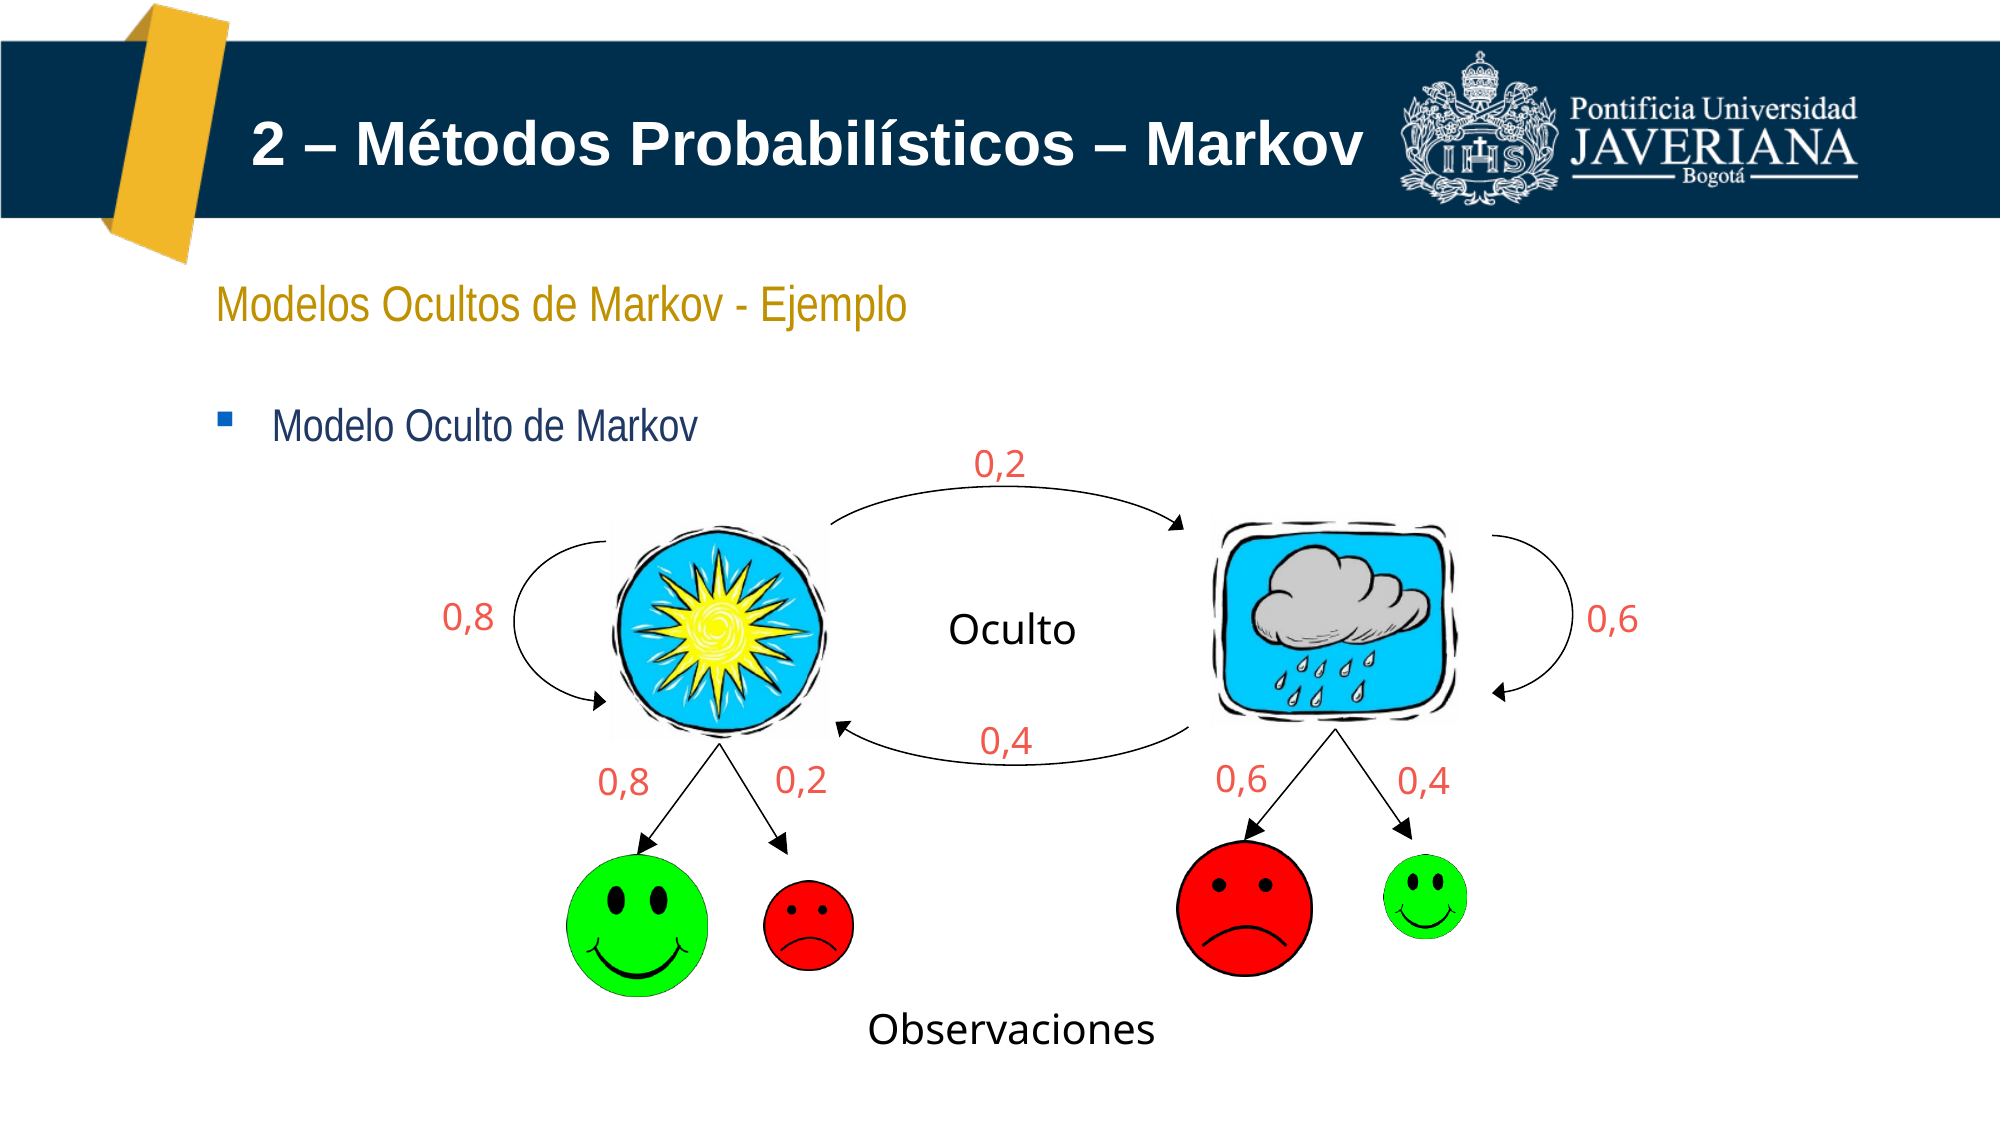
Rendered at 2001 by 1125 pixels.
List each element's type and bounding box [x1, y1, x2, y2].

text_box [426, 541, 703, 702]
text_box [566, 513, 1478, 997]
list [0, 0, 2000, 1125]
text_box [1407, 535, 1668, 694]
text_box [807, 431, 1201, 631]
text_box [819, 620, 1212, 777]
